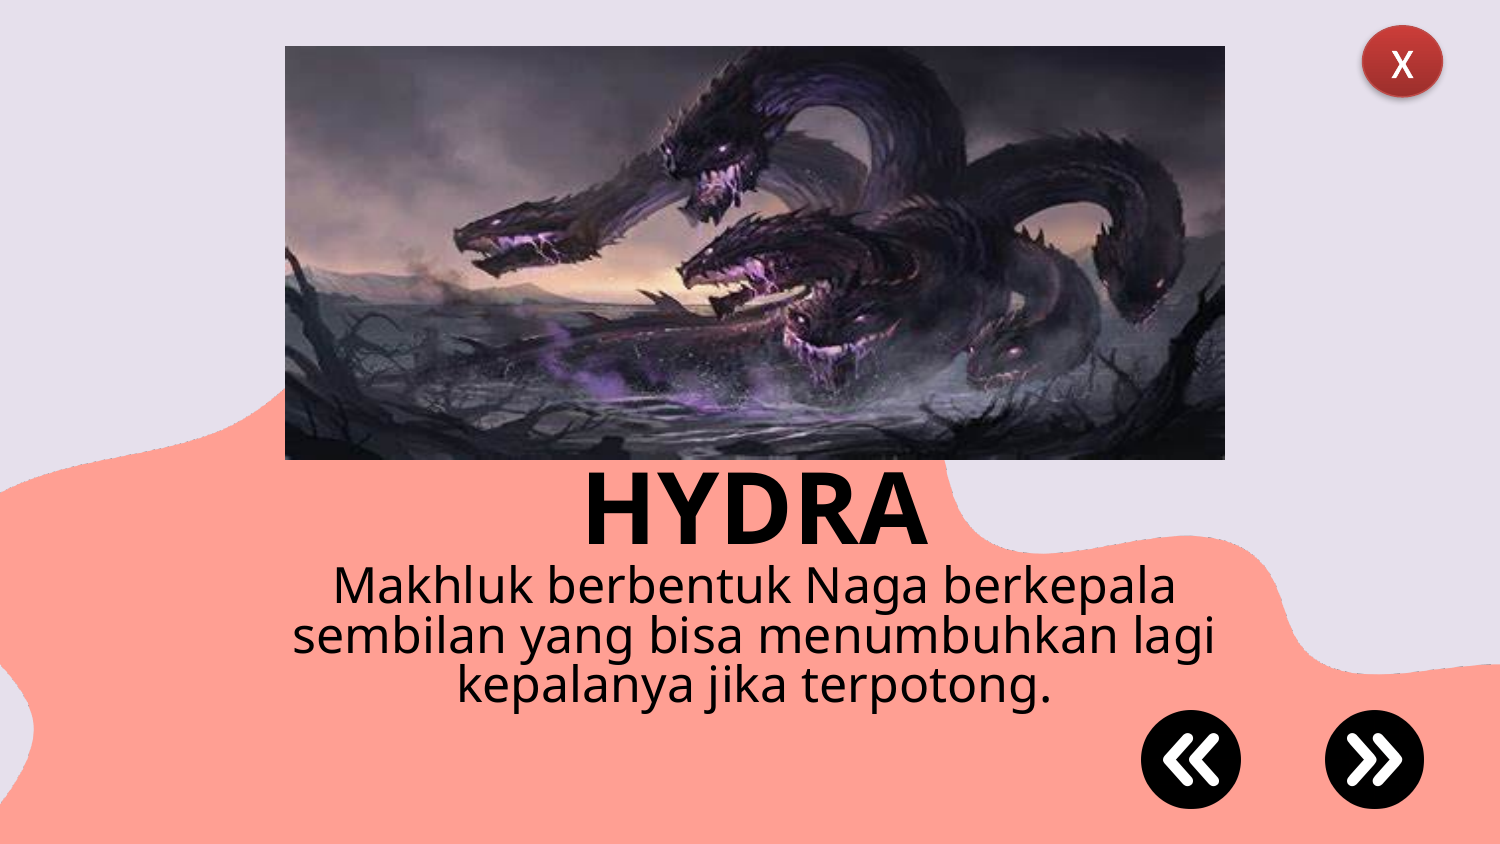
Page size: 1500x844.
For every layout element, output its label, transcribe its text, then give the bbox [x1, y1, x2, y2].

text_box X [1361, 25, 1444, 98]
picture [0, 46, 1500, 844]
